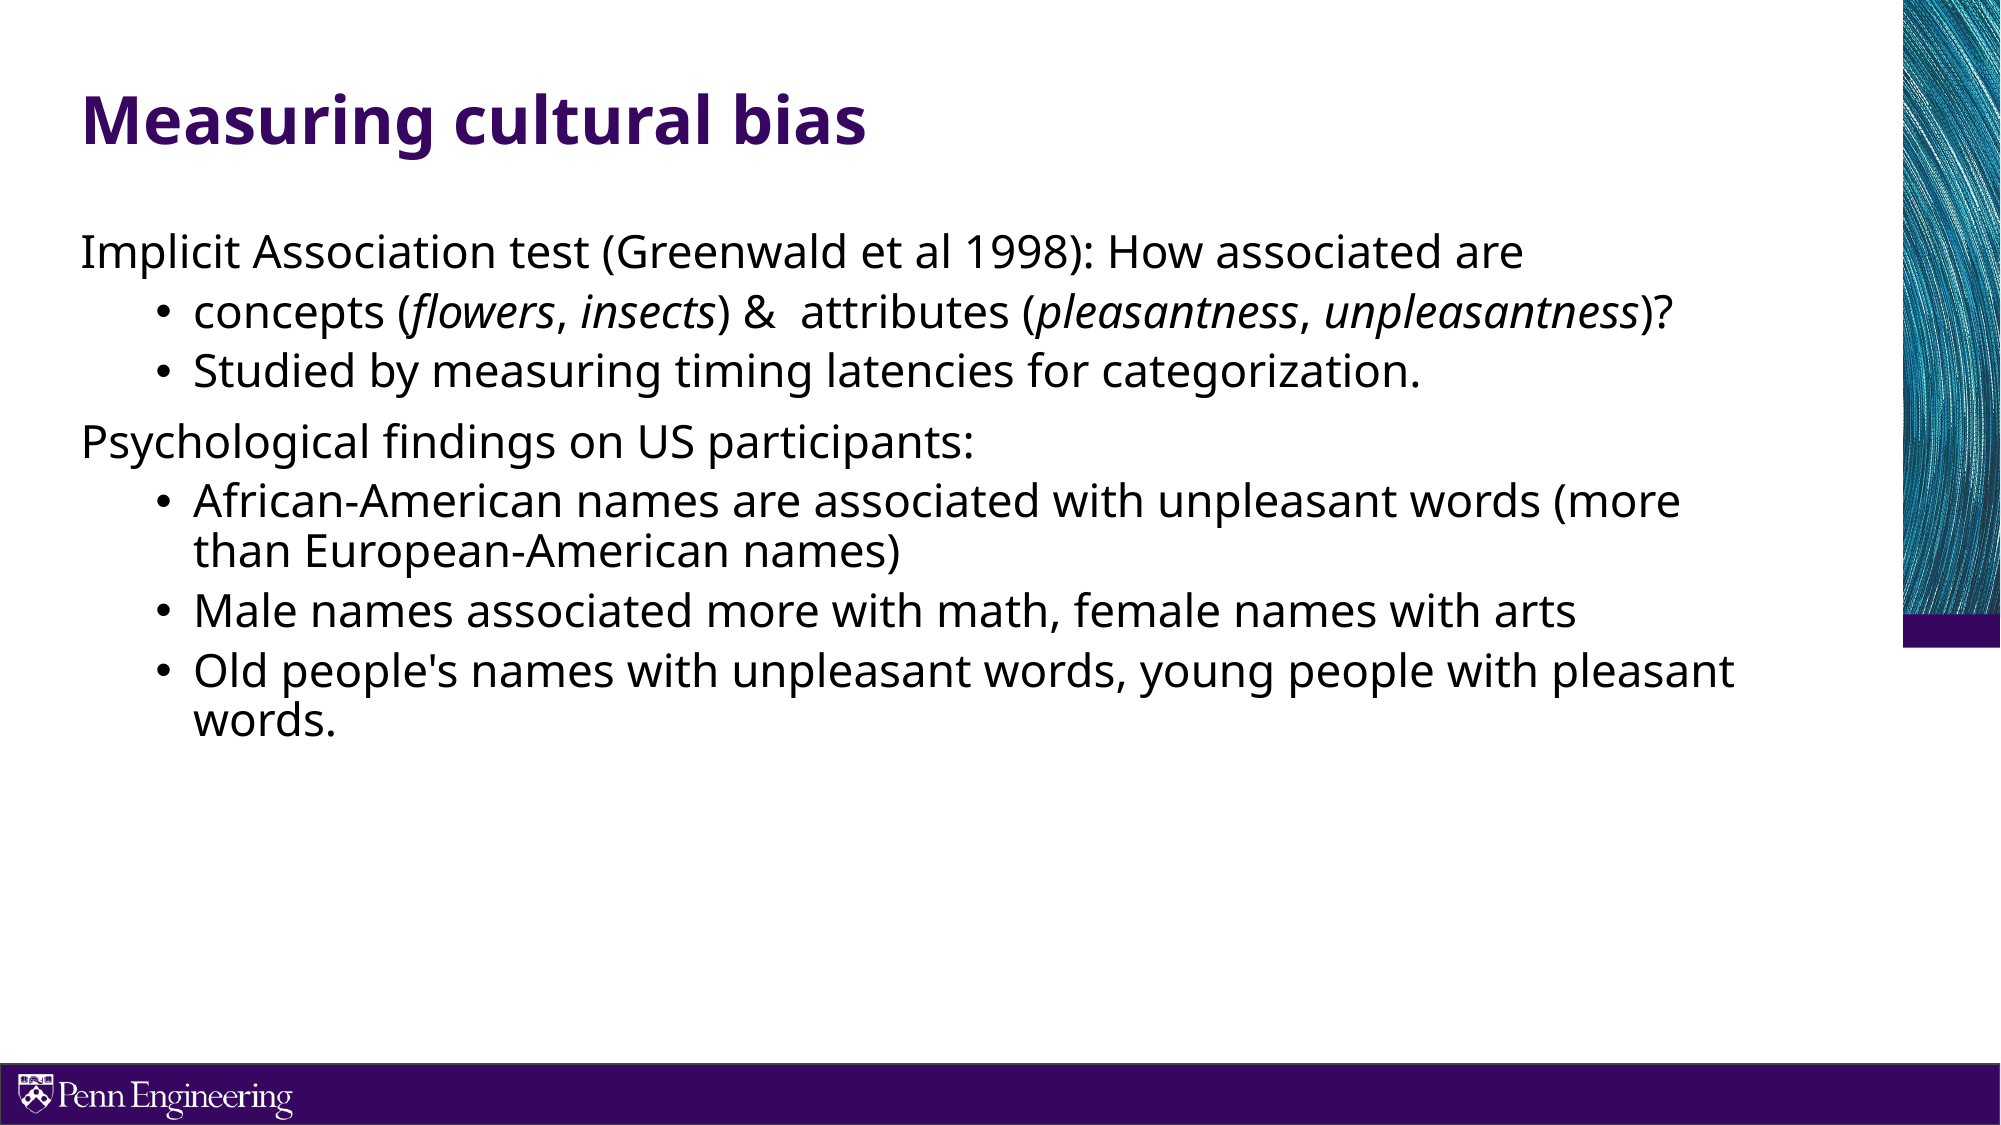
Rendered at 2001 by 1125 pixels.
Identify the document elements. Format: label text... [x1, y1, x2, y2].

picture [1989, 0, 2001, 13]
picture [1903, 341, 1915, 350]
picture [1913, 321, 1917, 333]
picture [1949, 13, 1955, 20]
picture [1971, 53, 1979, 64]
picture [1903, 310, 1915, 339]
picture [1903, 523, 1914, 546]
title Measuring cultural bias [65, 59, 1863, 187]
picture [8, 1066, 301, 1123]
list Implicit Association test (Greenwald et al 1998): How associated are concepts (flowers, insects) & attributes (pleasantness, unpleasantness)? Studied by measuring timing latencies for categorization. Psychological findings on US participants: African-American names are associated with unpleasant words (more than European-American names) Male names associated more with math, female names with arts Old people's names with unpleasant words, young people with pleasant words. [65, 221, 1791, 1008]
picture [1903, 374, 1908, 384]
picture [1908, 277, 1920, 293]
picture [1962, 39, 1970, 47]
picture [1906, 362, 1912, 370]
picture [1903, 0, 2001, 618]
picture [1916, 342, 1921, 352]
